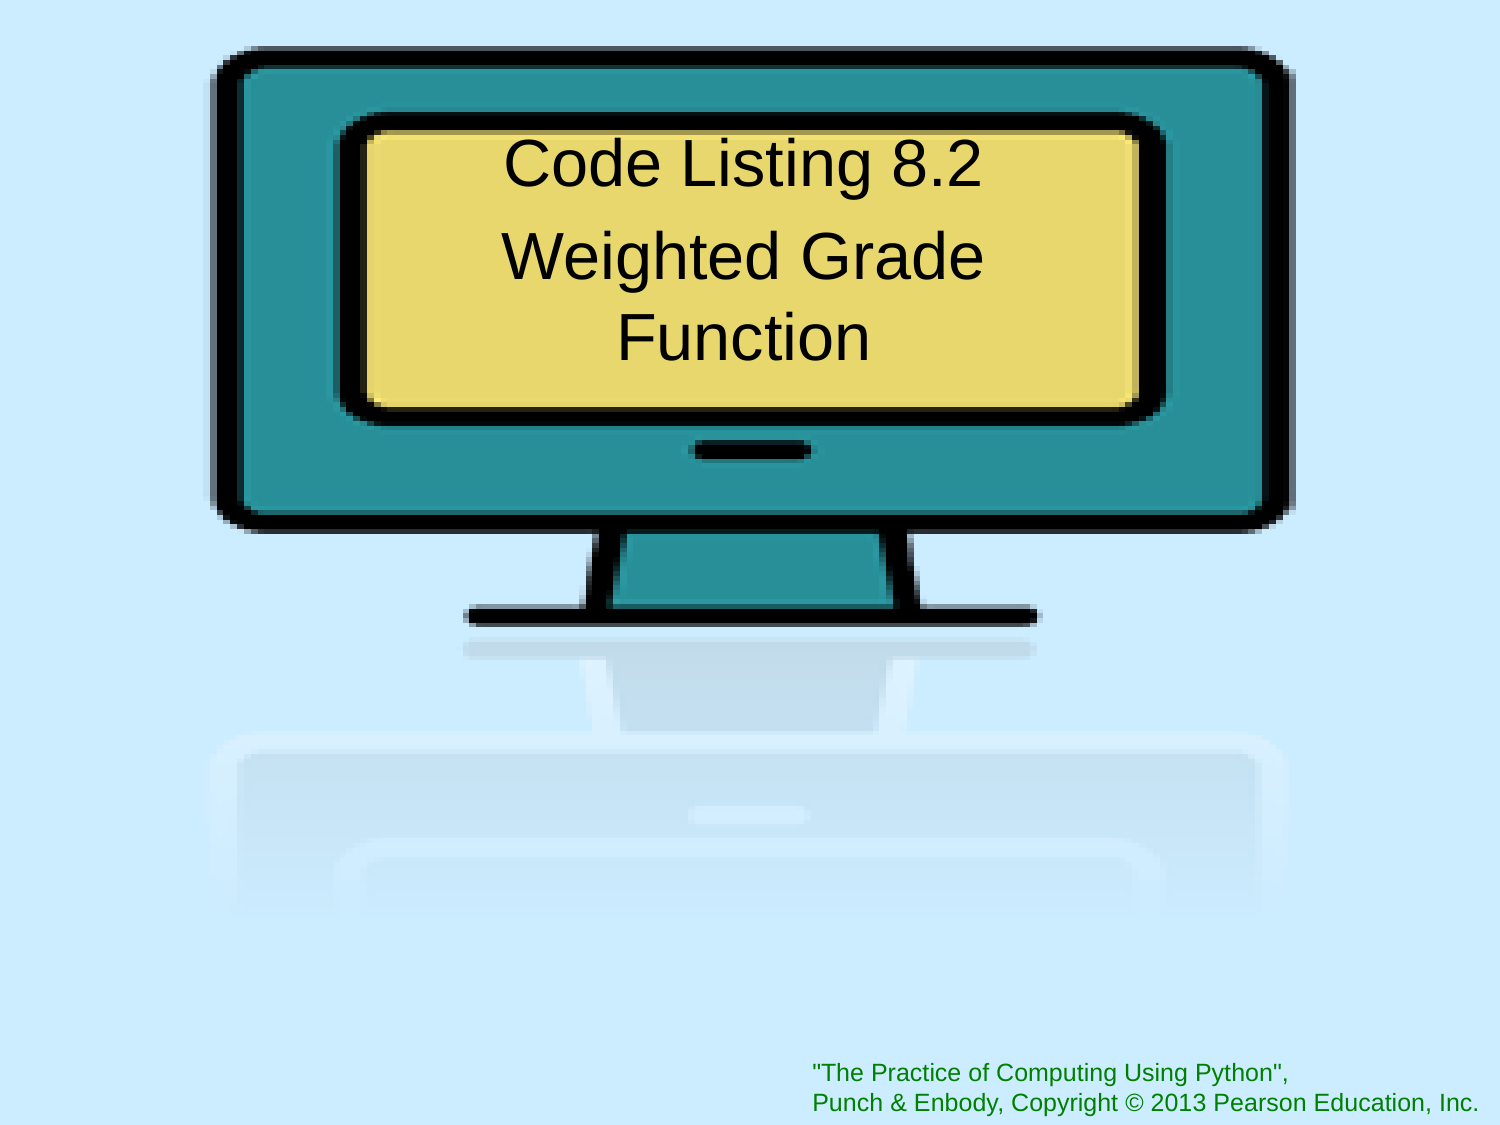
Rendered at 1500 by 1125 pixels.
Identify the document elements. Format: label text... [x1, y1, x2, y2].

subtitle Code Listing 8.2 Weighted Grade Function [362, 112, 1125, 400]
picture [12, 0, 1488, 975]
